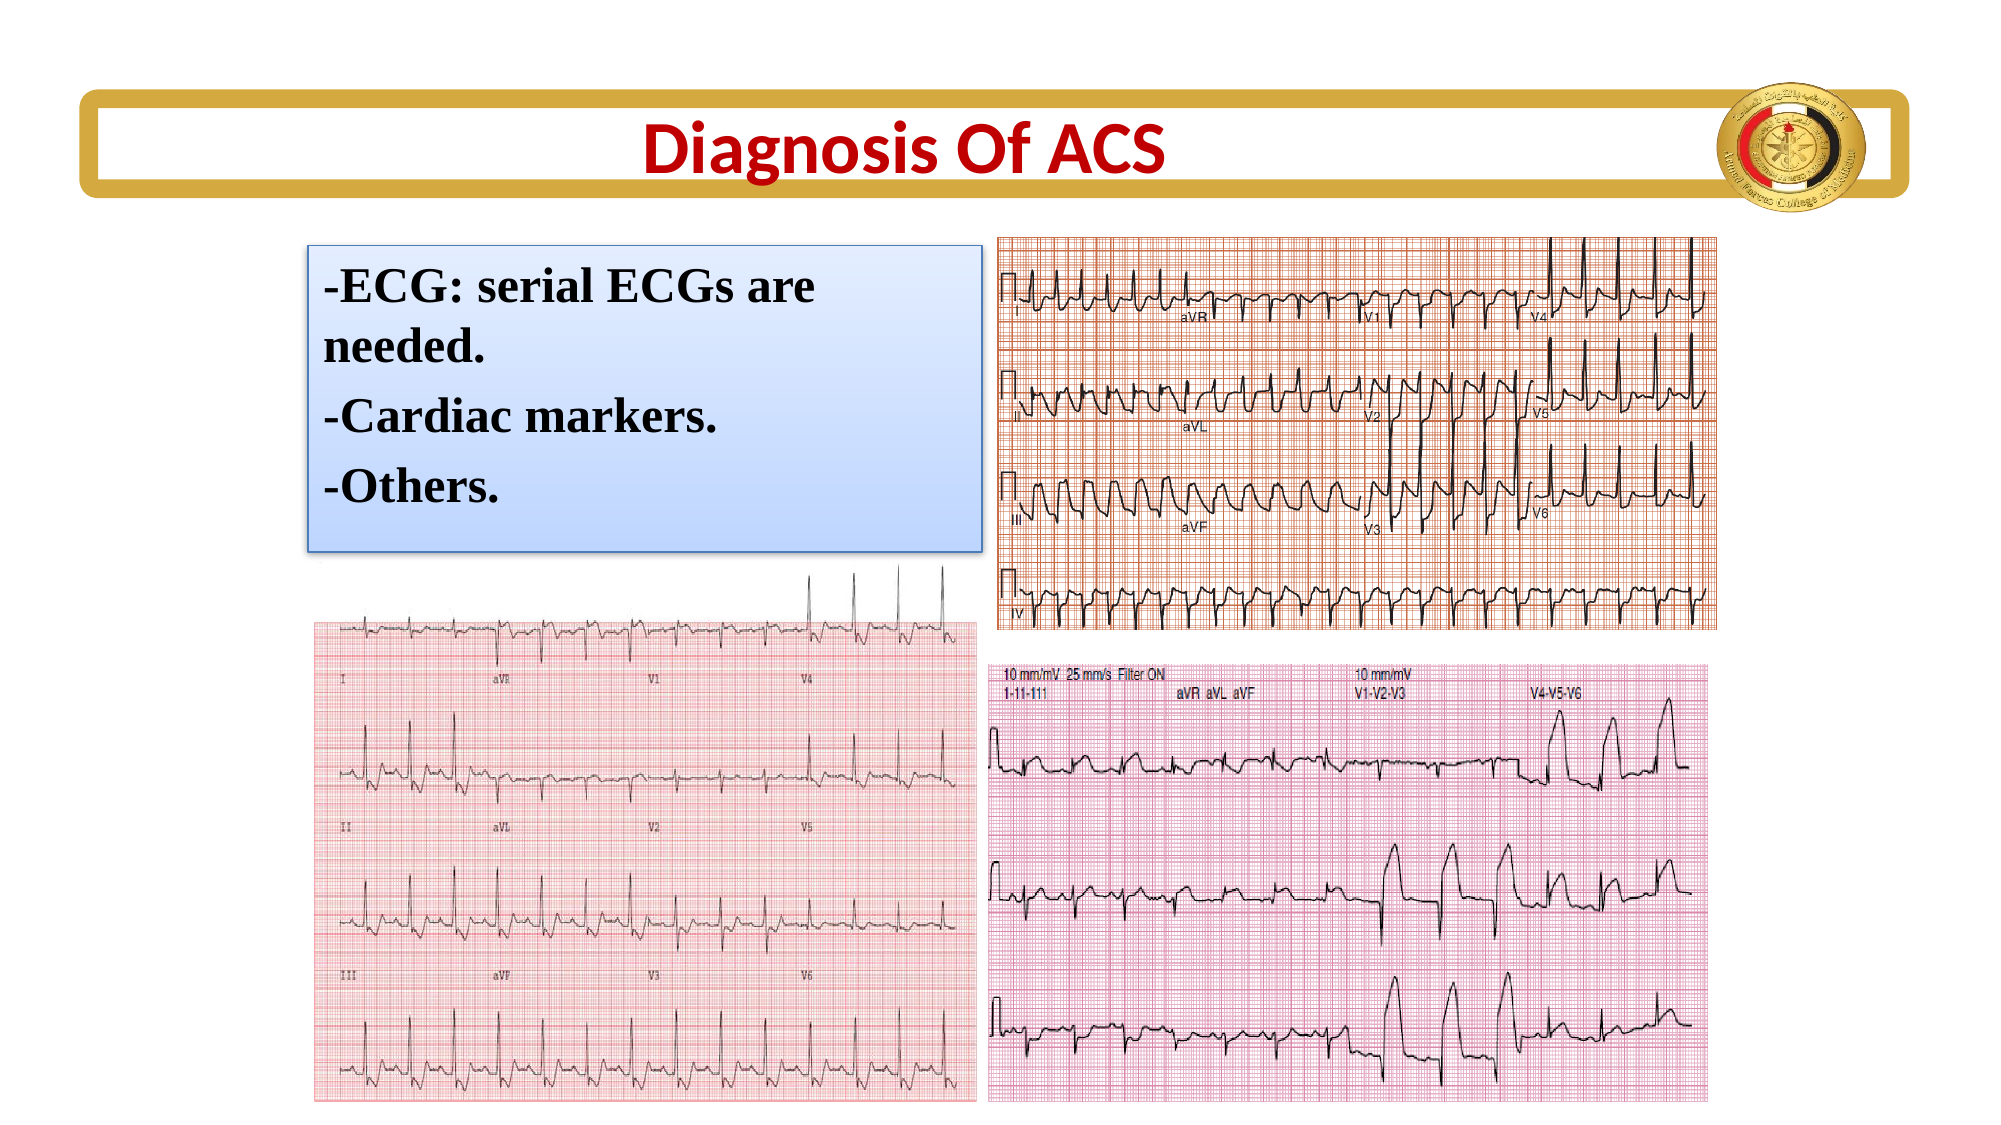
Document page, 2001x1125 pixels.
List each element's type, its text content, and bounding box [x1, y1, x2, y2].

list -ECG: serial ECGs are needed. -Cardiac markers. -Others. [308, 245, 983, 552]
title Diagnosis Of ACS [88, 98, 1723, 189]
picture [988, 664, 1710, 1102]
picture [313, 562, 977, 1102]
picture [995, 237, 1717, 630]
picture [1723, 82, 1867, 213]
